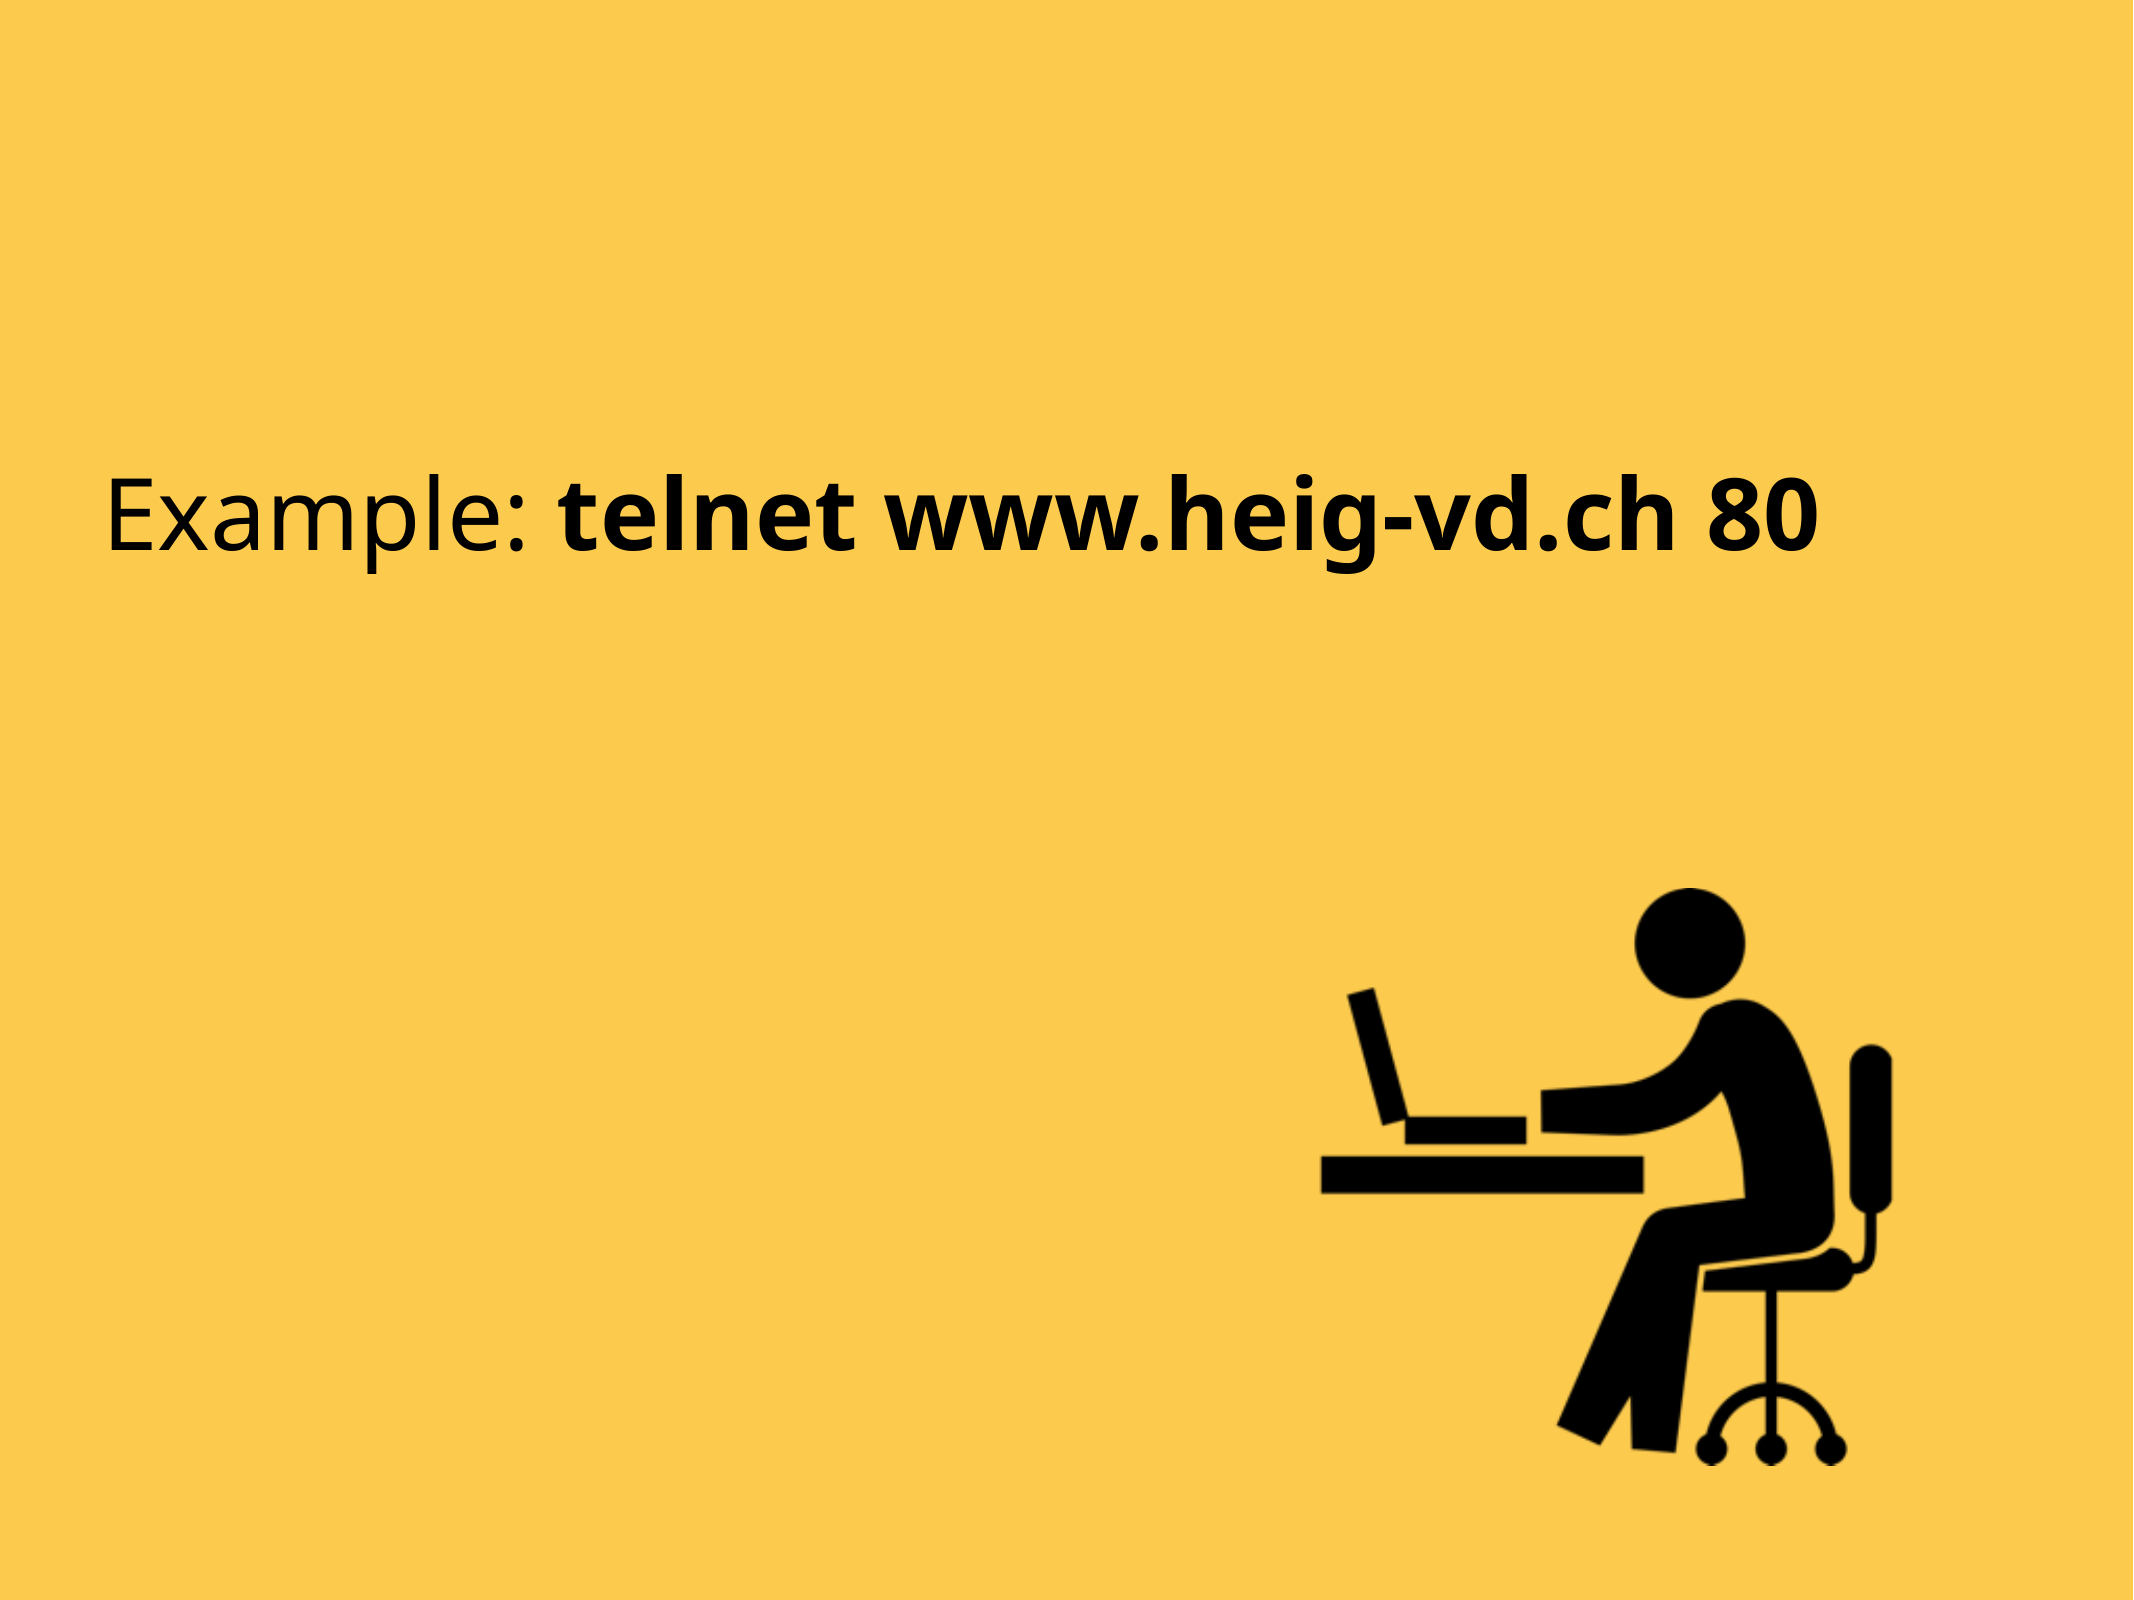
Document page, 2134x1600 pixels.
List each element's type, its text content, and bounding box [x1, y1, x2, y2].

title Example: telnet www.heig-vd.ch 80 [93, 318, 2041, 703]
picture [1318, 888, 1896, 1466]
